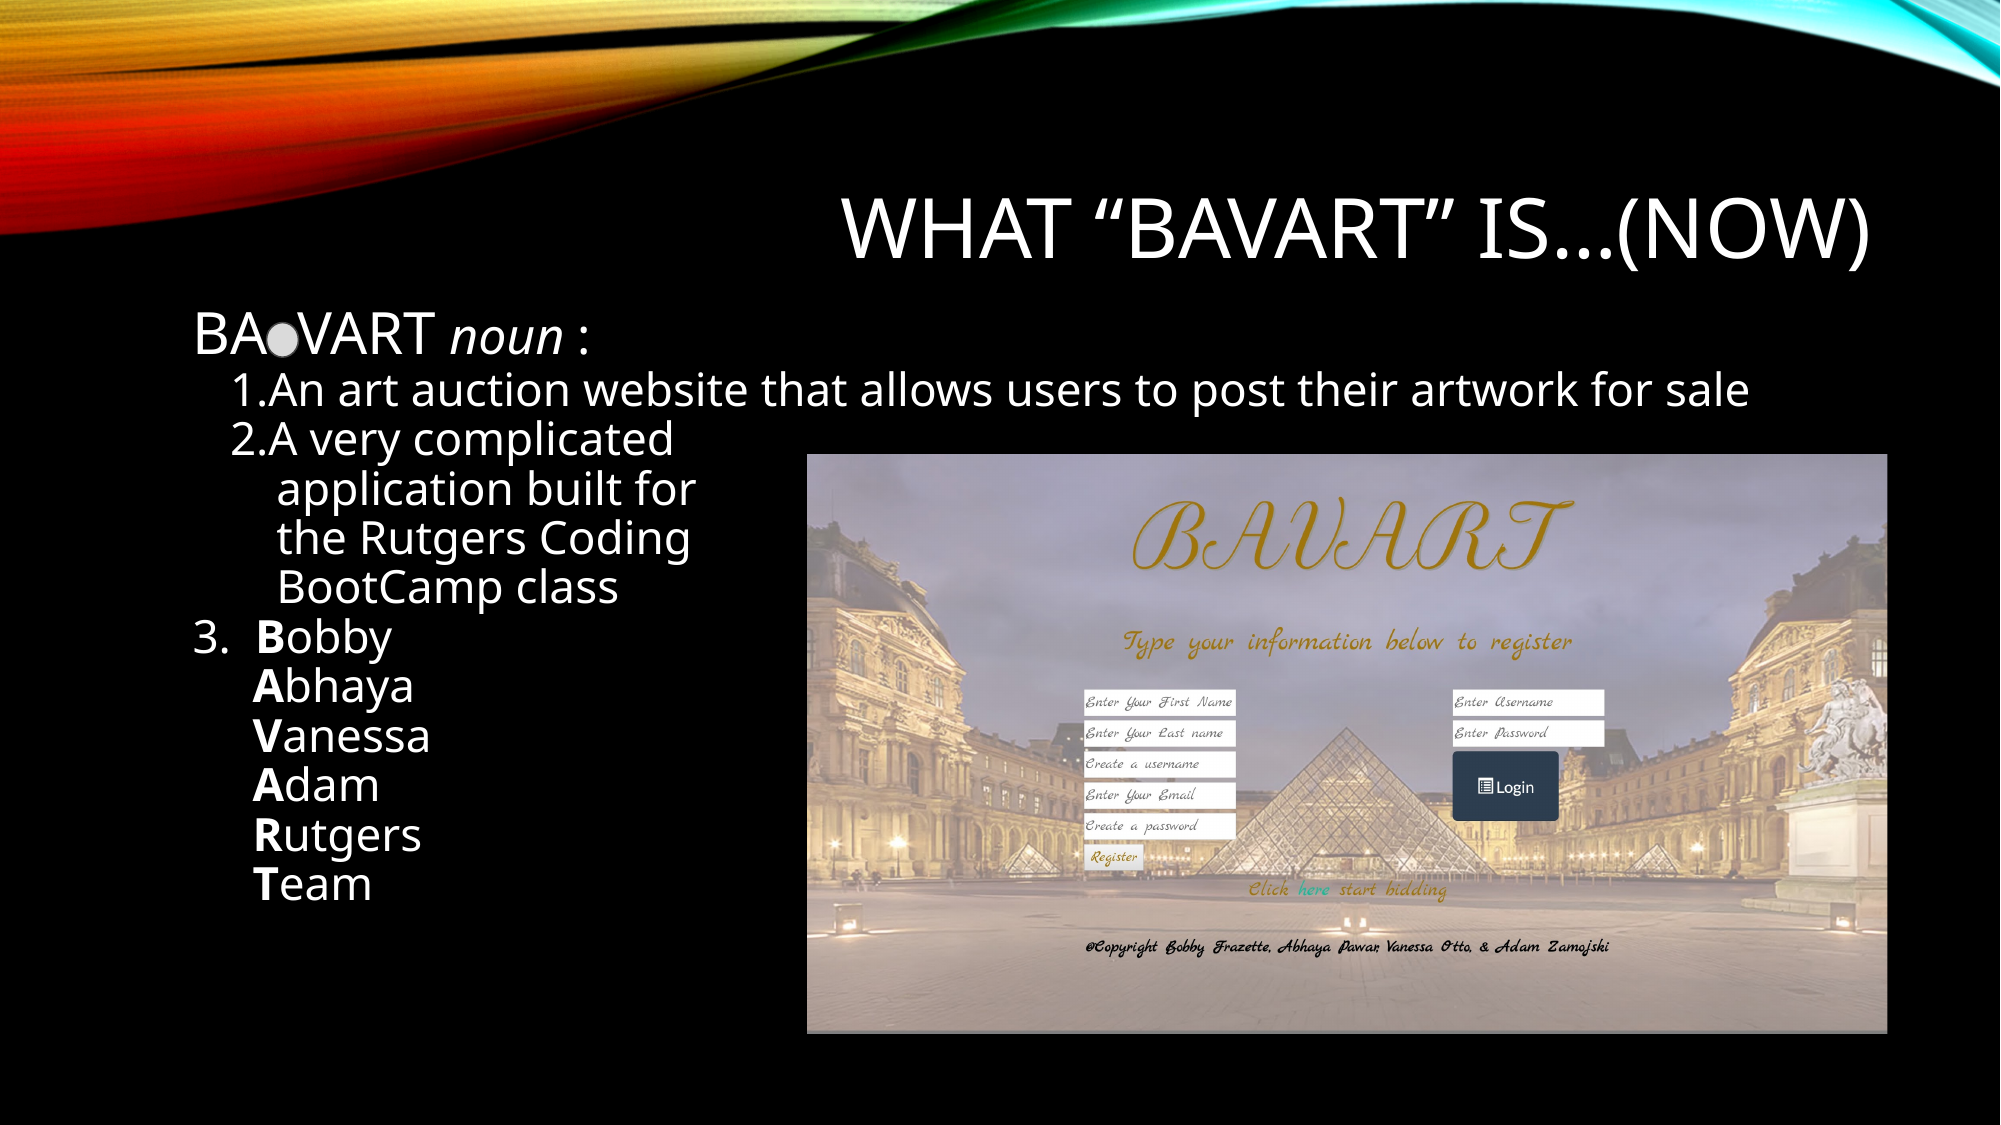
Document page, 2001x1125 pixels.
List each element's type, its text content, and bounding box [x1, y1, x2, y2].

title WHAT “BAVART” IS…(NOW) [474, 125, 1888, 338]
list BA VART noun : An art auction website that allows users to post their artwork for sale A very complicated application built for the Rutgers Coding BootCamp class 3. Bobby Abhaya Vanessa Adam Rutgers Team [177, 296, 1811, 1014]
text_box [266, 322, 299, 358]
picture [806, 453, 1888, 1034]
picture [0, 0, 2000, 237]
